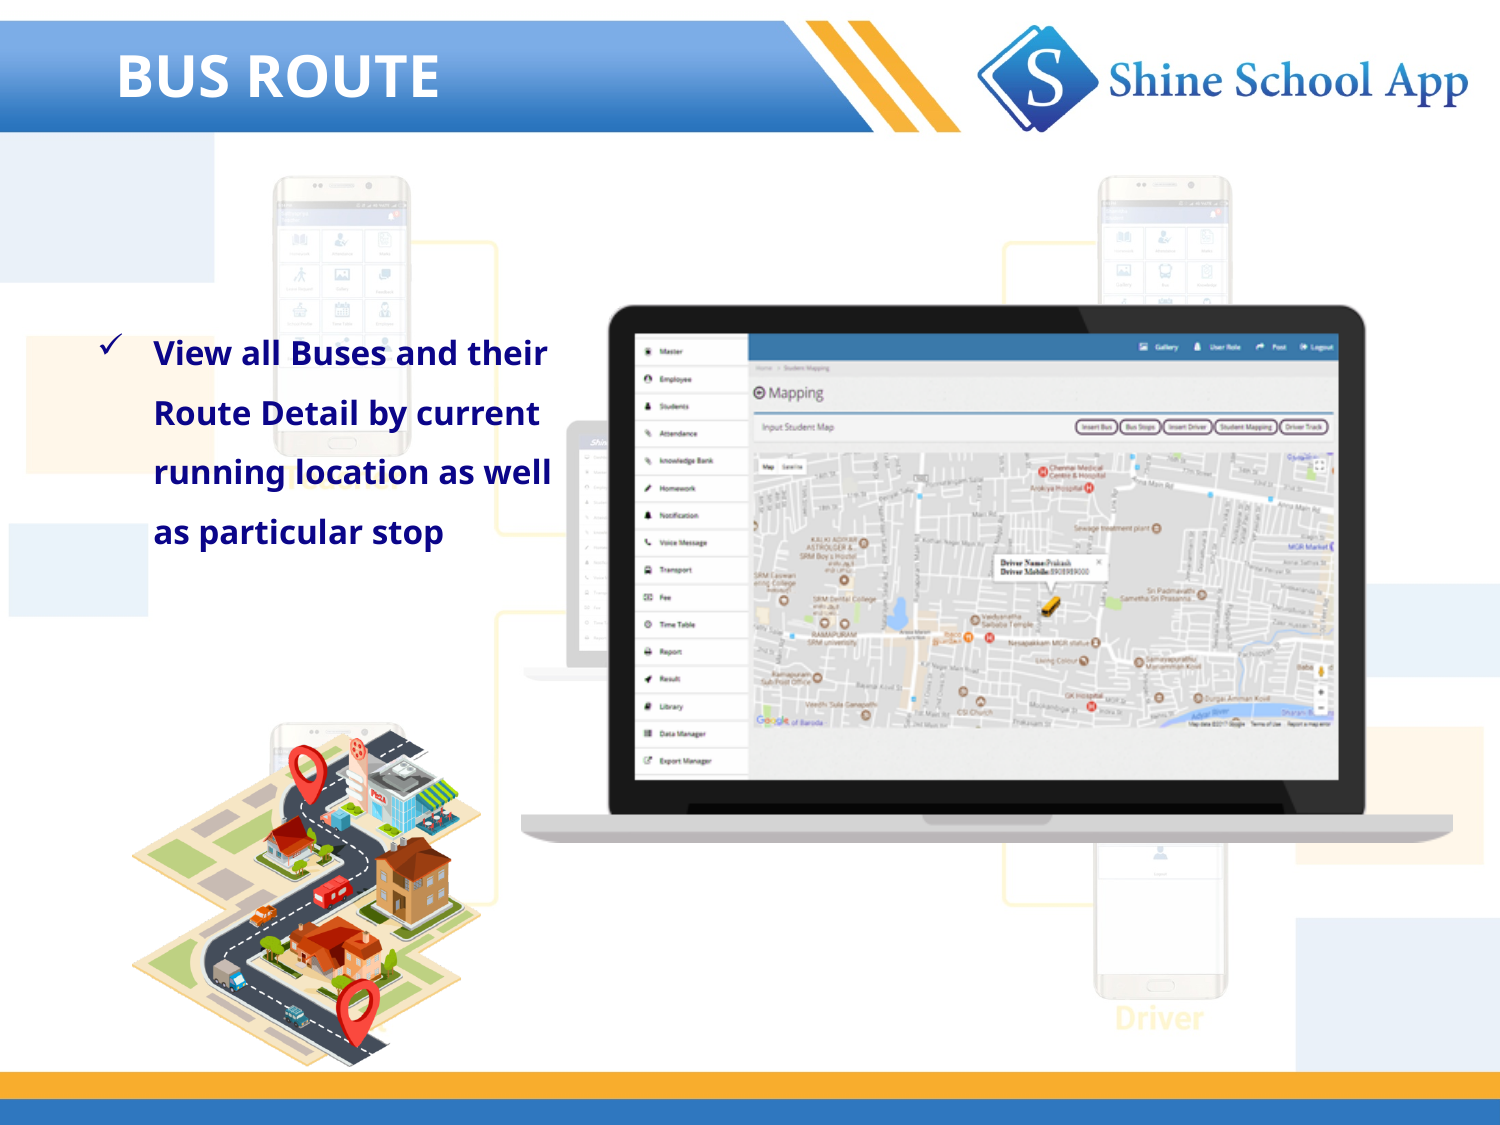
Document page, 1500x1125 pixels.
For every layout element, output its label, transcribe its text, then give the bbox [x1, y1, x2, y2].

picture [0, 0, 1500, 1125]
title BUS ROUTE [46, 23, 509, 126]
list View all Buses and their Route Detail by current running location as well as particular stop [82, 304, 575, 868]
